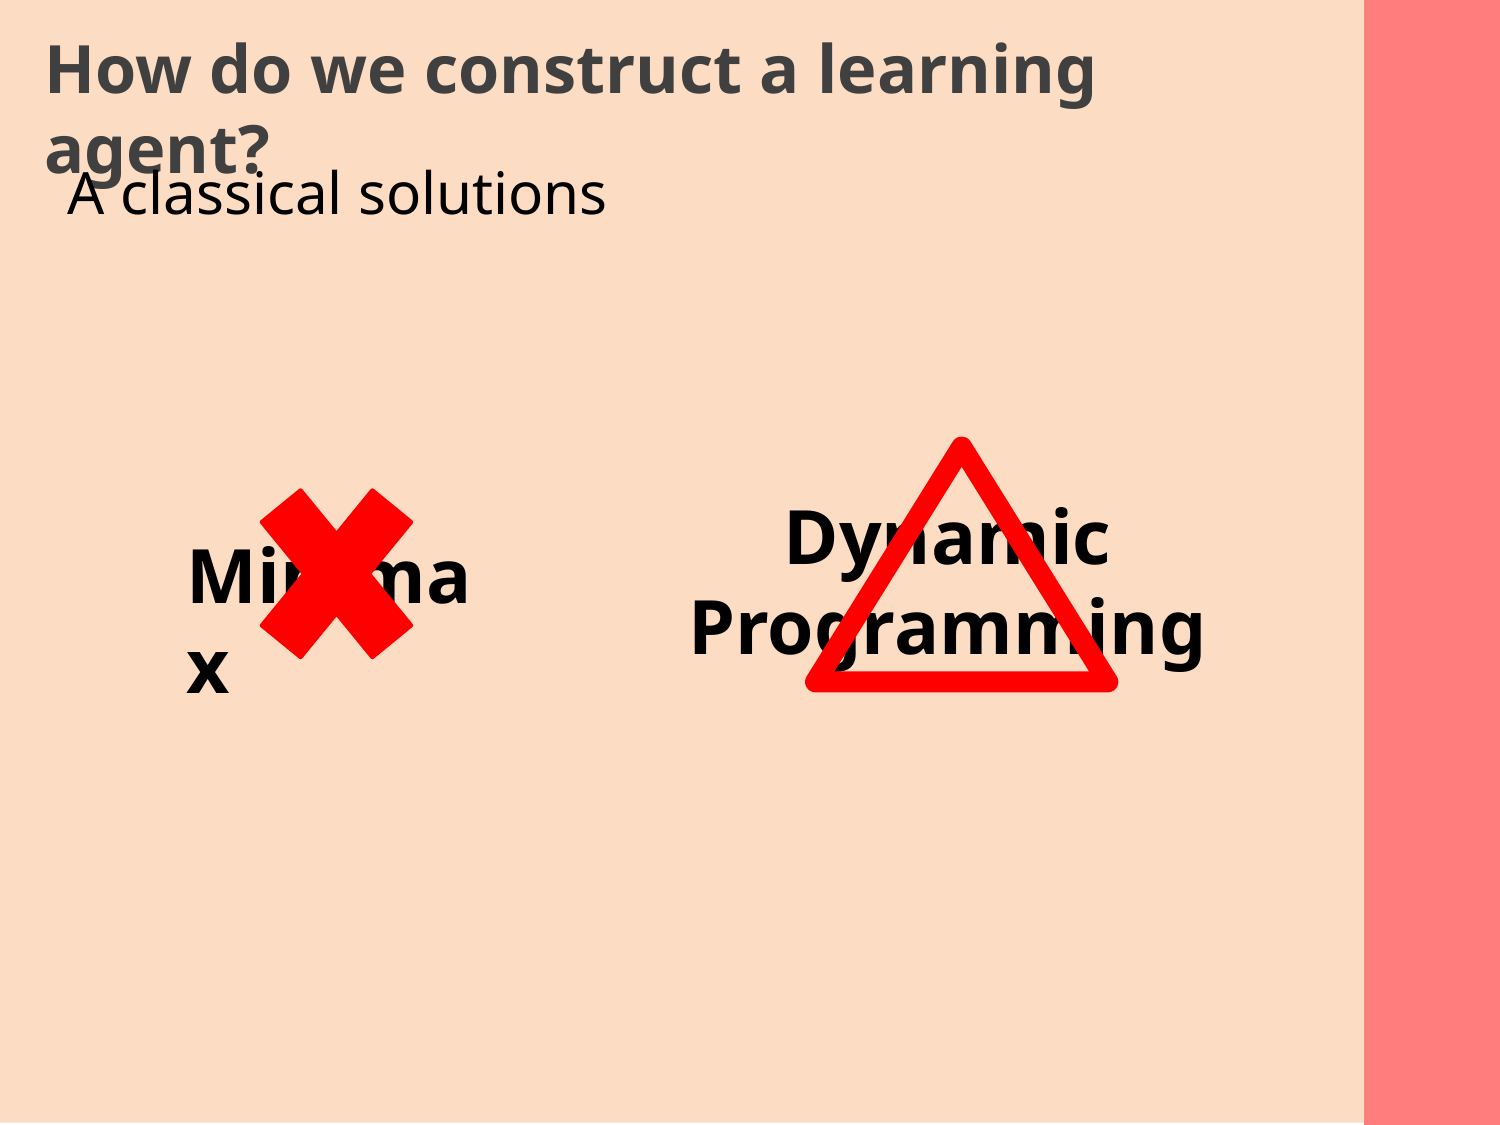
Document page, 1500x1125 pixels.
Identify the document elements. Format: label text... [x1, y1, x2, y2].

text_box A classical solutions [53, 149, 703, 234]
text_box Dynamic Programming [667, 481, 937, 677]
text_box How do we construct a learning agent? [29, 19, 1306, 194]
text_box [259, 488, 414, 660]
text_box [1366, 0, 1500, 1125]
text_box [0, 0, 1366, 1125]
text_box [813, 444, 1110, 685]
text_box Dynamic Programming [986, 481, 1229, 677]
text_box Minimax [172, 520, 515, 716]
